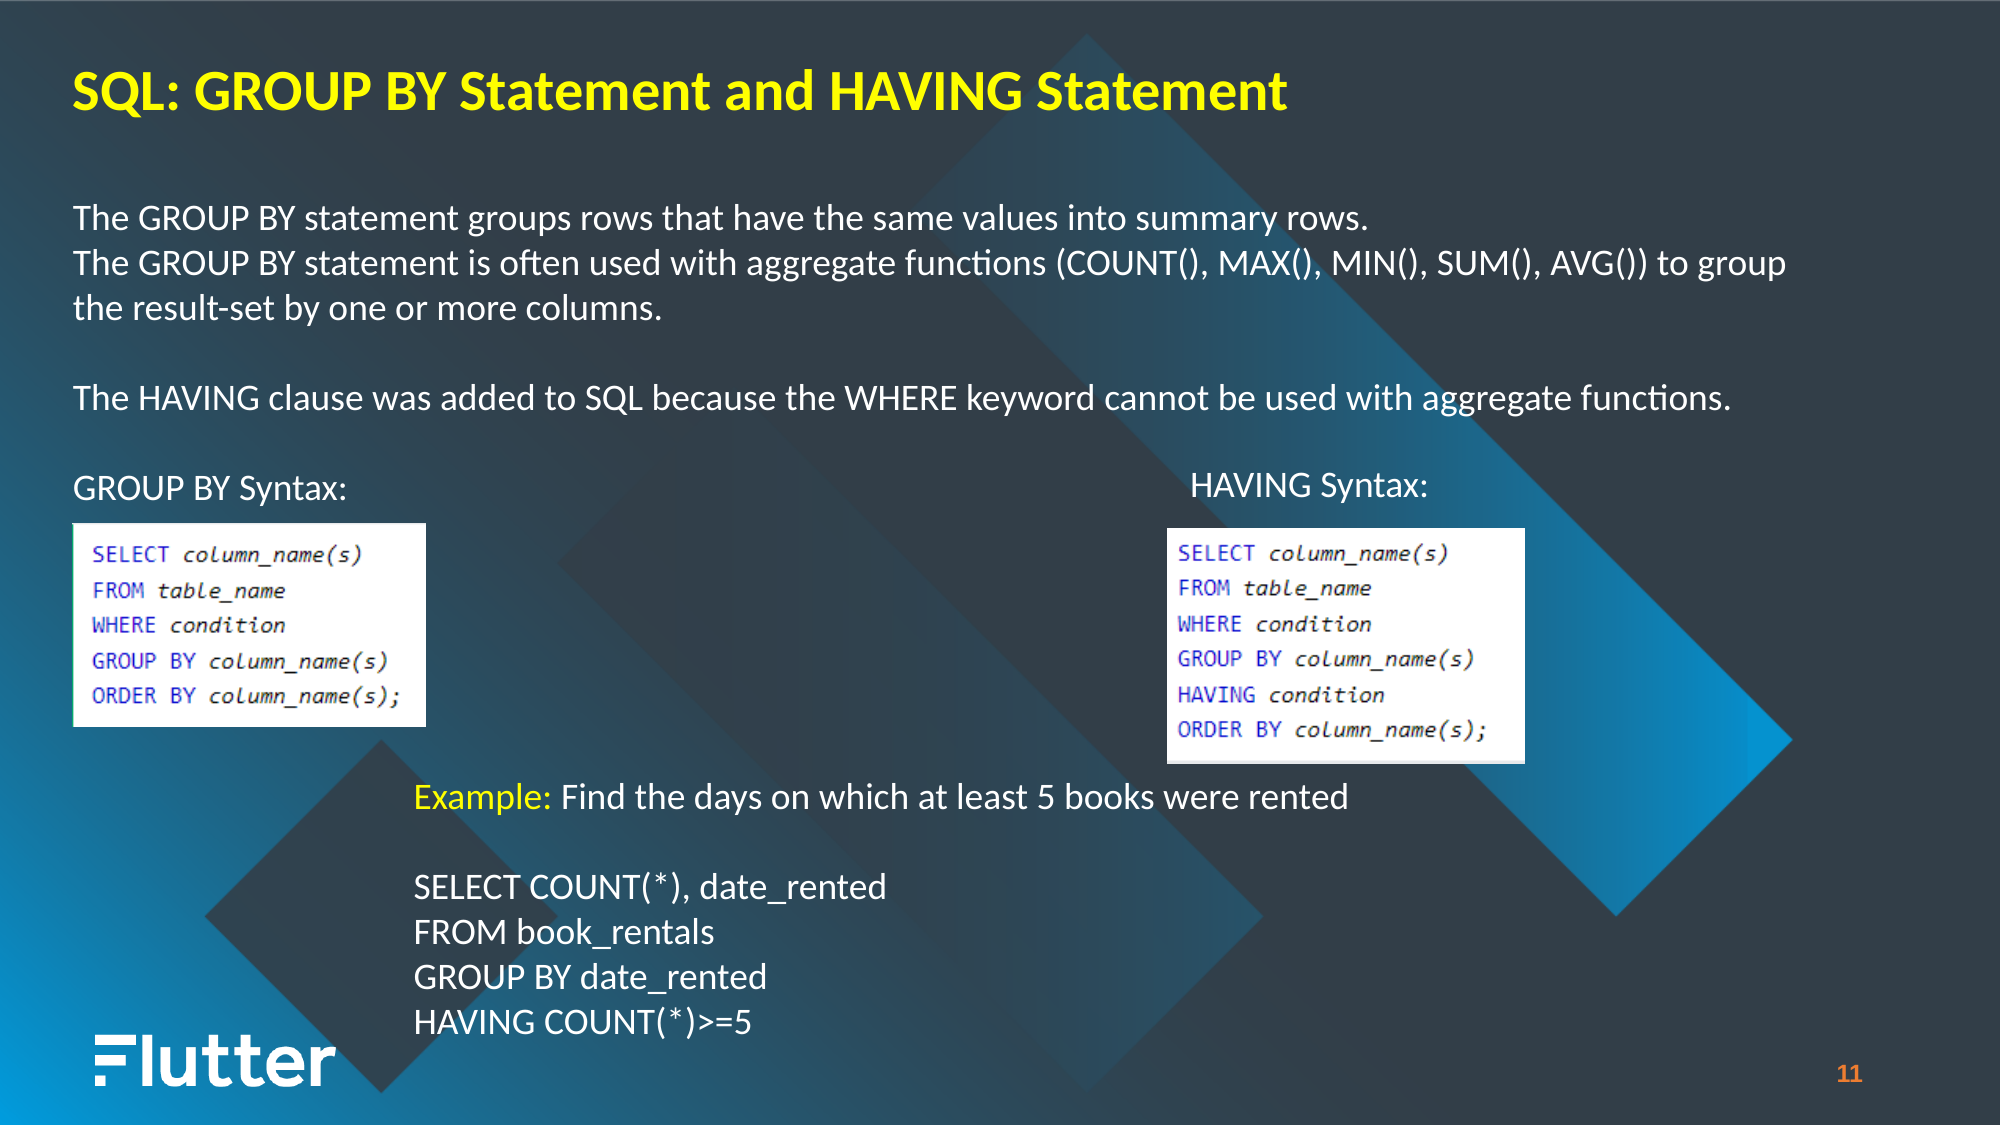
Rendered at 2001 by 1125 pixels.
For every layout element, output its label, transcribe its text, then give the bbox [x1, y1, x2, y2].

text_box HAVING Syntax: [1175, 453, 1722, 513]
picture [0, 0, 2000, 1125]
picture [96, 1076, 105, 1085]
picture [143, 1035, 152, 1085]
picture [96, 1035, 135, 1044]
text_box Example: Find the days on which at least 5 books were rented SELECT COUNT(*), date_rented FROM book_rentals GROUP BY date_rented HAVING COUNT(*)>=5 [398, 719, 1419, 1050]
text_box SQL: GROUP BY Statement and HAVING Statement The GROUP BY statement groups rows that have the same values into summary rows. The GROUP BY statement is often used with aggregate functions (COUNT(), MAX(), MIN(), SUM(), AVG()) to group the result-set by one or more columns. The HAVING clause was added to SQL because the WHERE keyword cannot be used with aggregate functions. GROUP BY Syntax: [58, 45, 1862, 785]
picture [96, 1056, 125, 1065]
